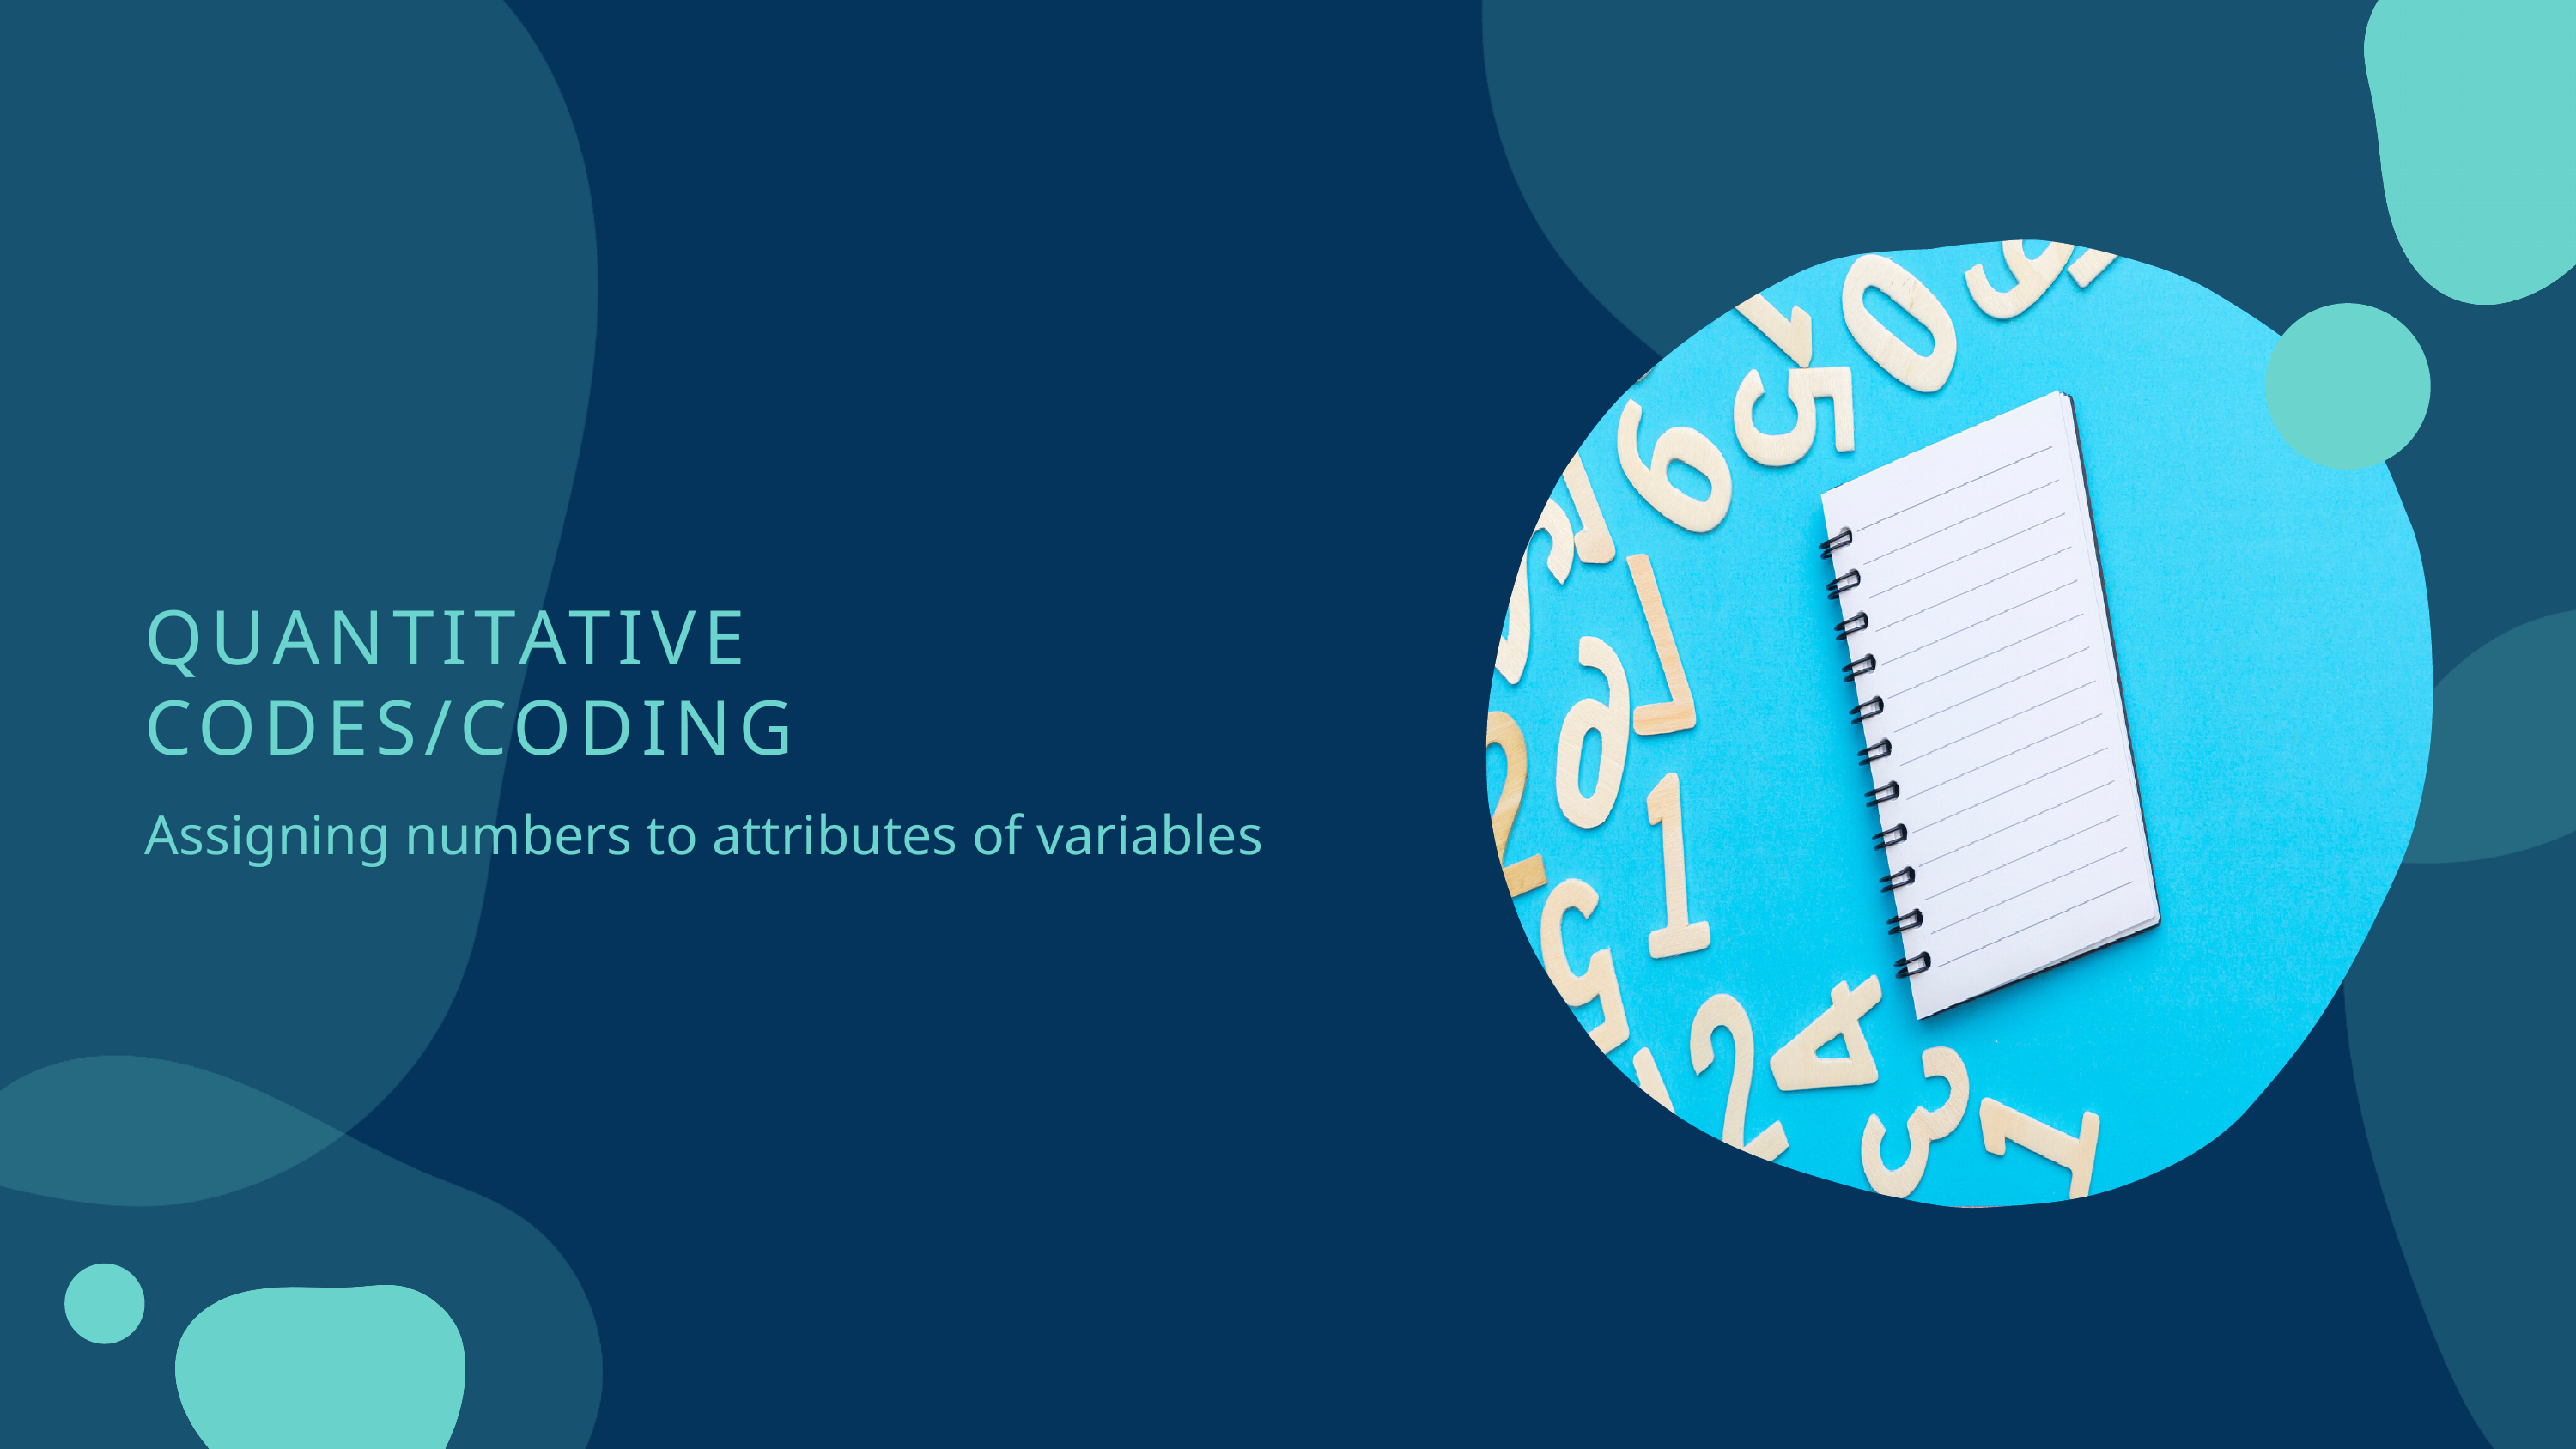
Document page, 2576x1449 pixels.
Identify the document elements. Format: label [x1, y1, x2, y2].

text_box [64, 1263, 145, 1344]
text_box [144, 590, 1353, 858]
text_box [1485, 239, 2432, 1210]
picture [0, 0, 674, 1449]
picture [1493, 0, 2576, 1449]
text_box [2264, 302, 2432, 470]
